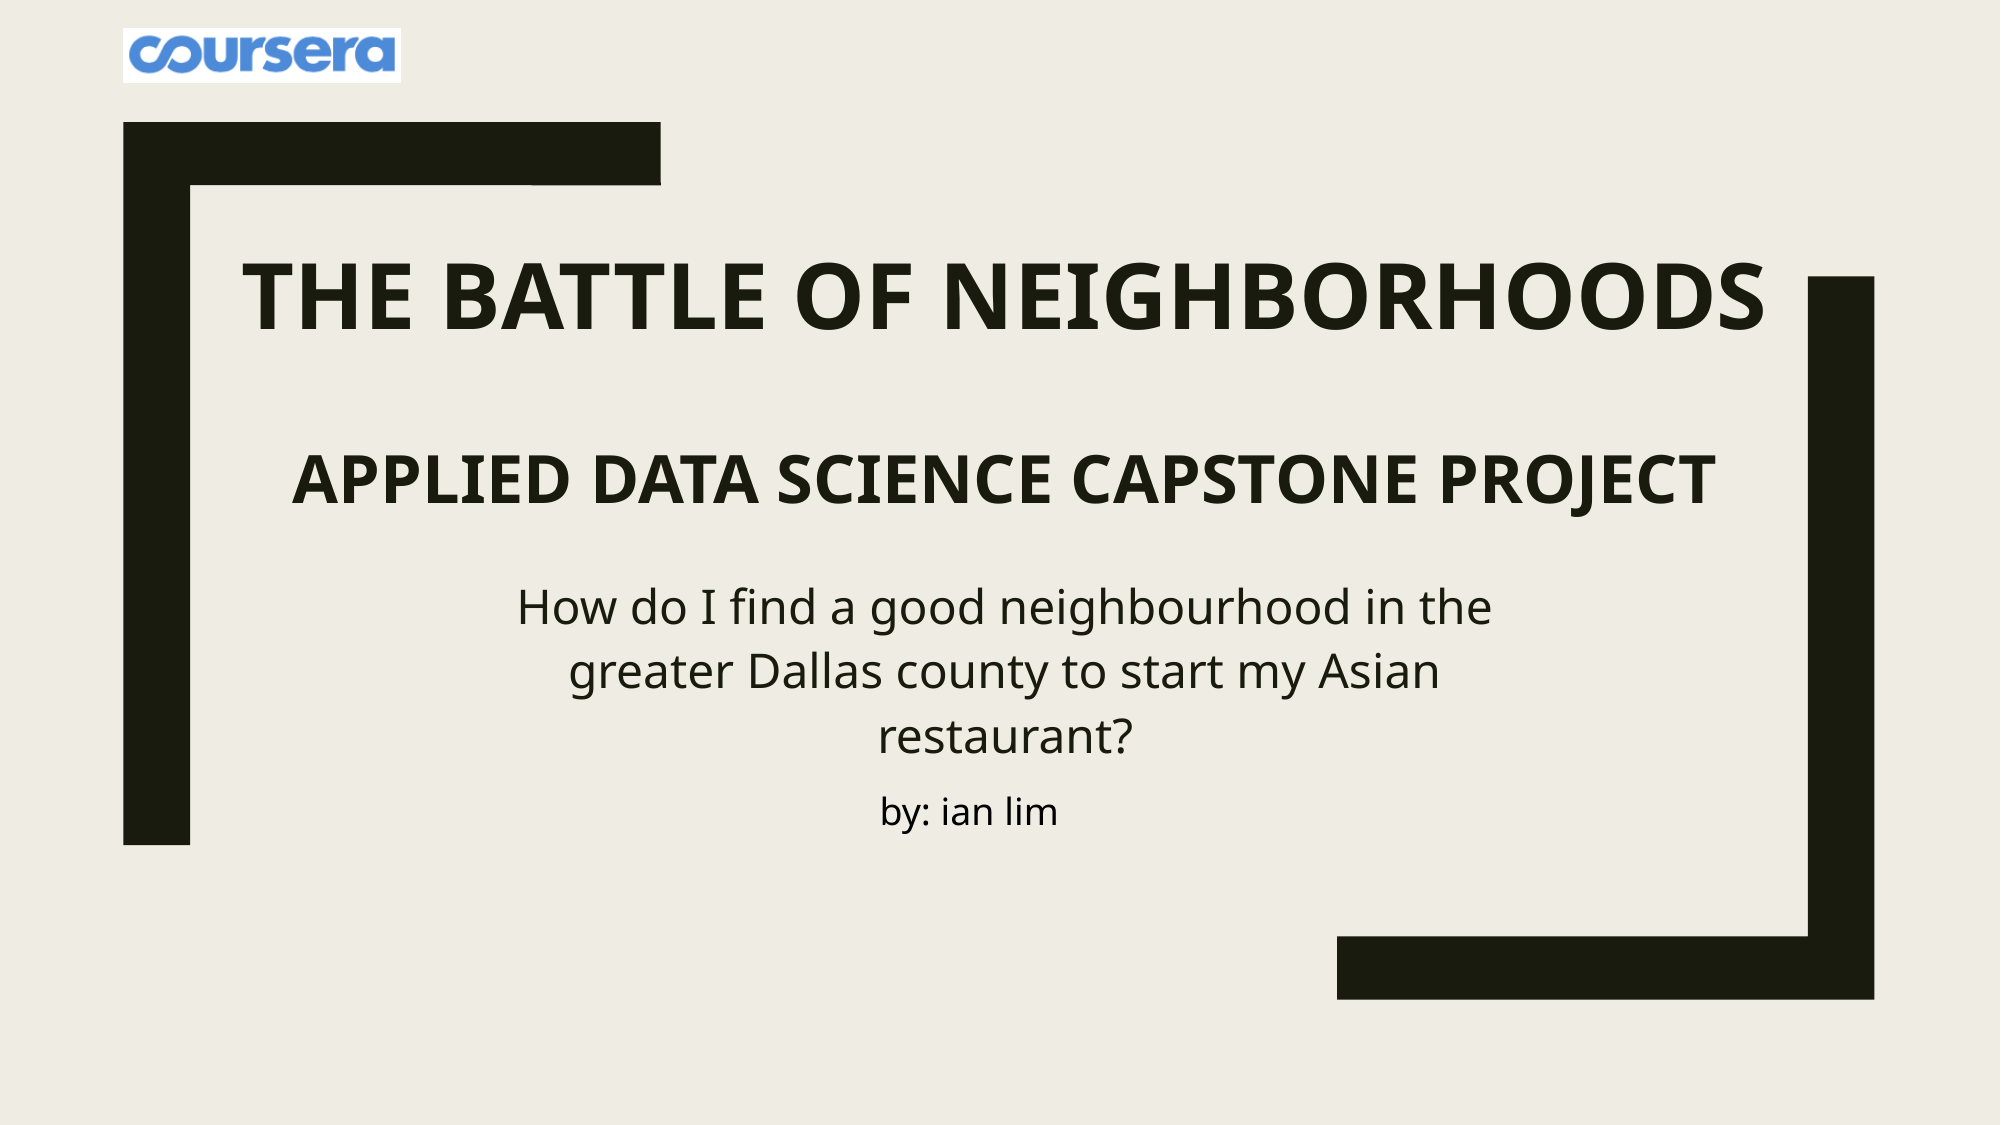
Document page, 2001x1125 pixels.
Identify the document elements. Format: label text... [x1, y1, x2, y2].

title The Battle of Neighborhoods Applied Data Science Capstone Project [210, 206, 1800, 563]
picture [123, 28, 401, 83]
text_box by: ian lim [864, 780, 1074, 841]
subtitle How do I find a good neighbourhood in the greater Dallas county to start my Asian restaurant? [445, 562, 1566, 741]
